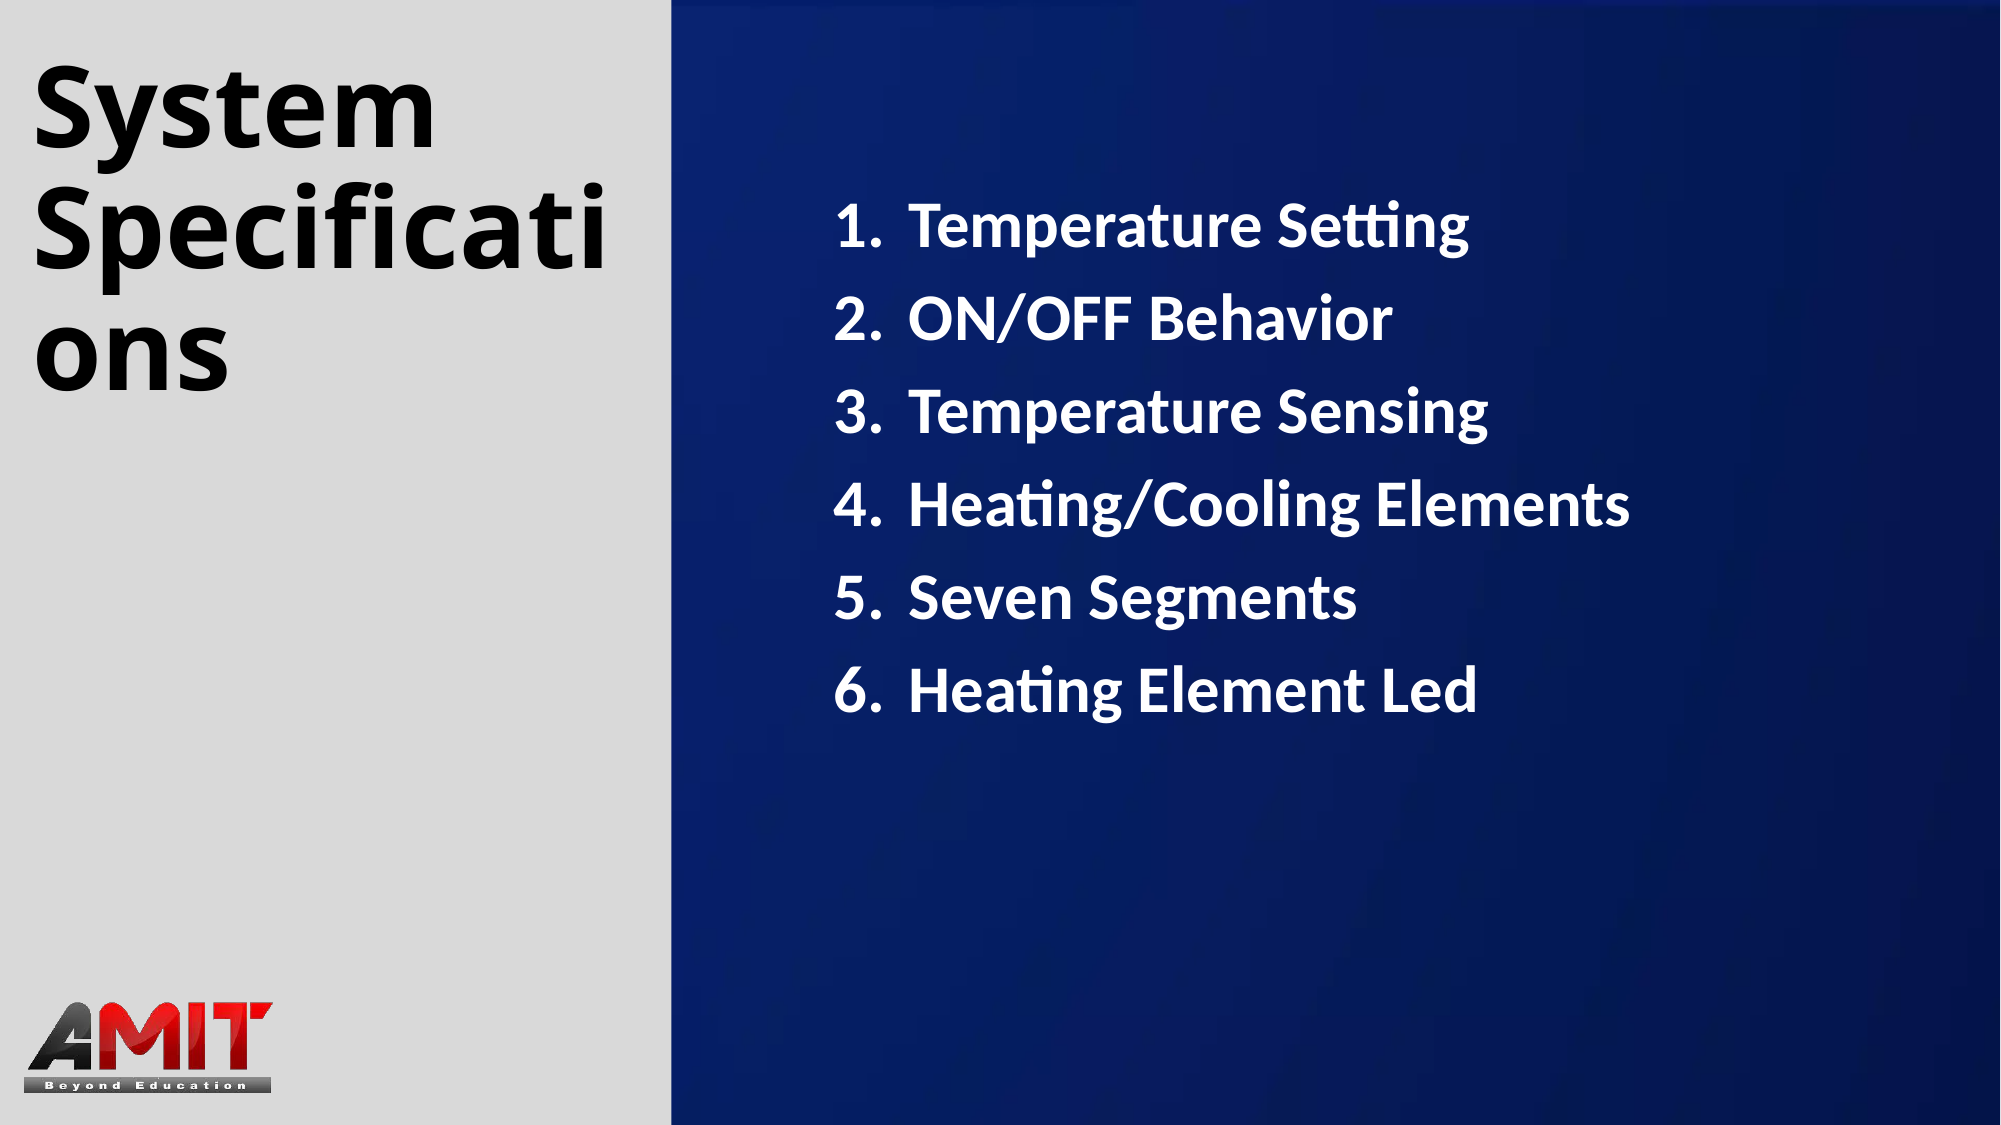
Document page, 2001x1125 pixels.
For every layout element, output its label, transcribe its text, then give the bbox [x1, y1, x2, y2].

title System Specifications [17, 32, 655, 433]
picture [24, 1000, 275, 1093]
list Temperature Setting ON/OFF Behavior Temperature Sensing Heating/Cooling Elements Seven Segments Heating Element Led [819, 182, 1660, 948]
text_box [0, 0, 672, 1125]
picture [672, 0, 2001, 1125]
